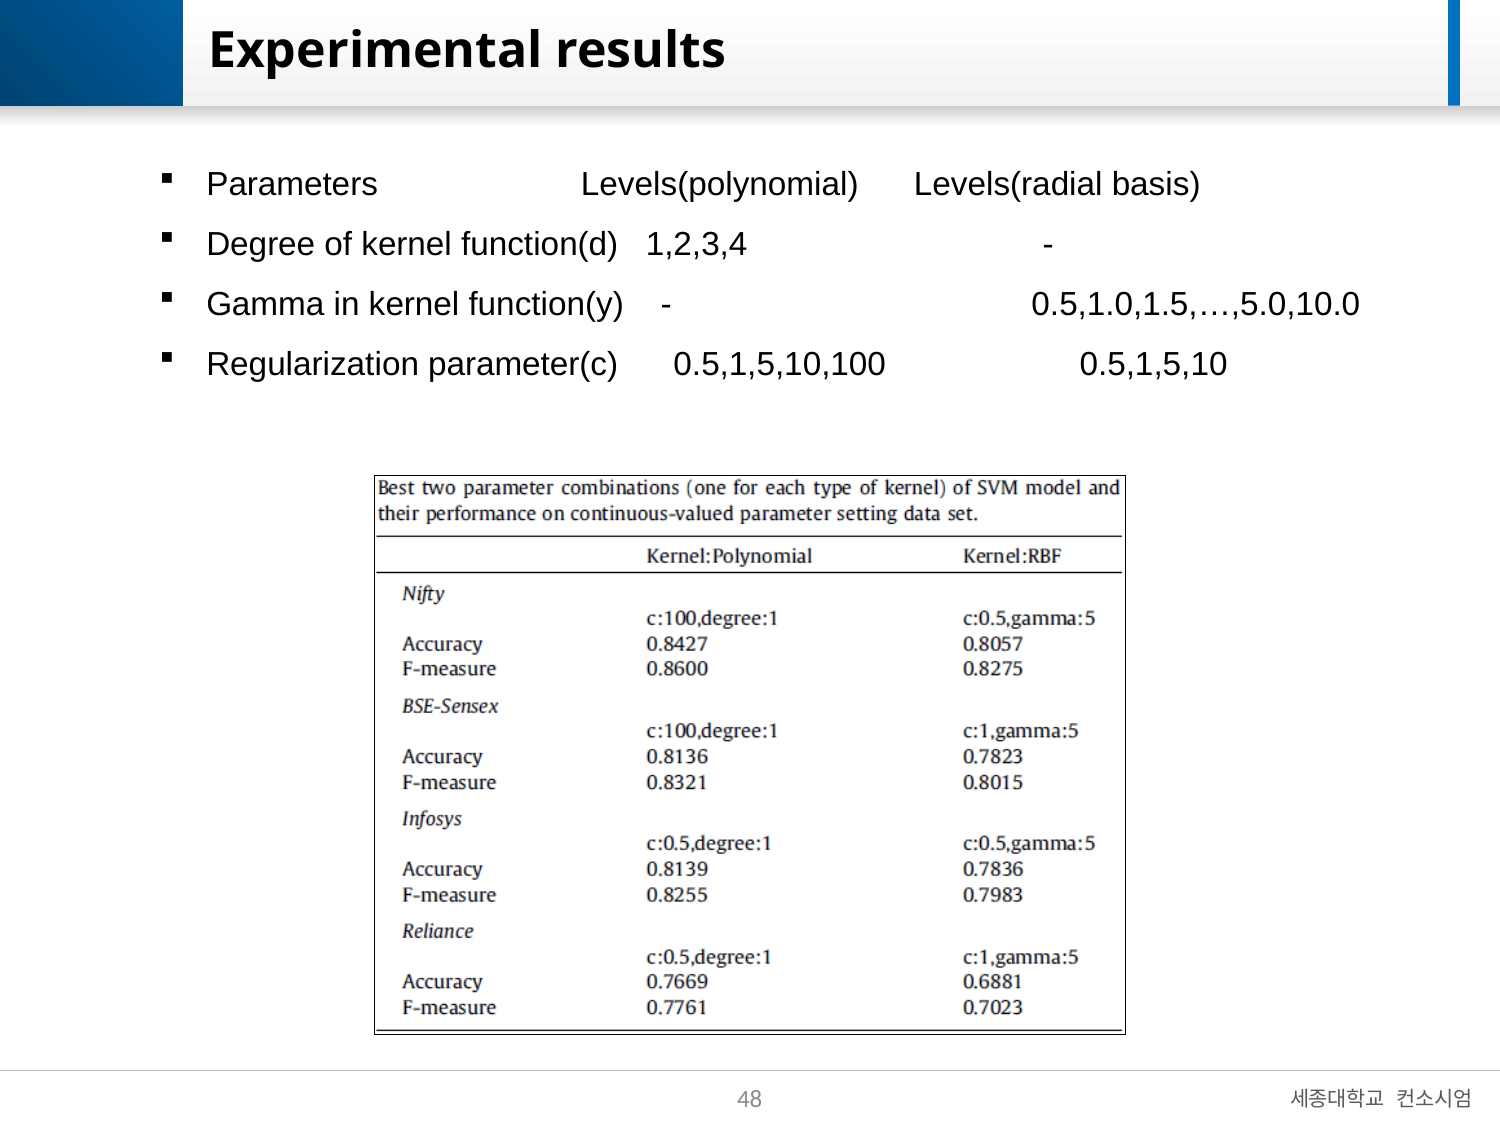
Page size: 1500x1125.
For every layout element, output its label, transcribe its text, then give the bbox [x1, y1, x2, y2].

title Experimental results [193, 10, 1436, 91]
text_box Parameters Levels(polynomial) Levels(radial basis) Degree of kernel function(d) 1,2,3,4 - Gamma in kernel function(y) - 0.5,1.0,1.5,…,5.0,10.0 Regularization parameter(c) 0.5,1,5,10,100 0.5,1,5,10 [144, 135, 1461, 607]
picture [374, 475, 1126, 1035]
